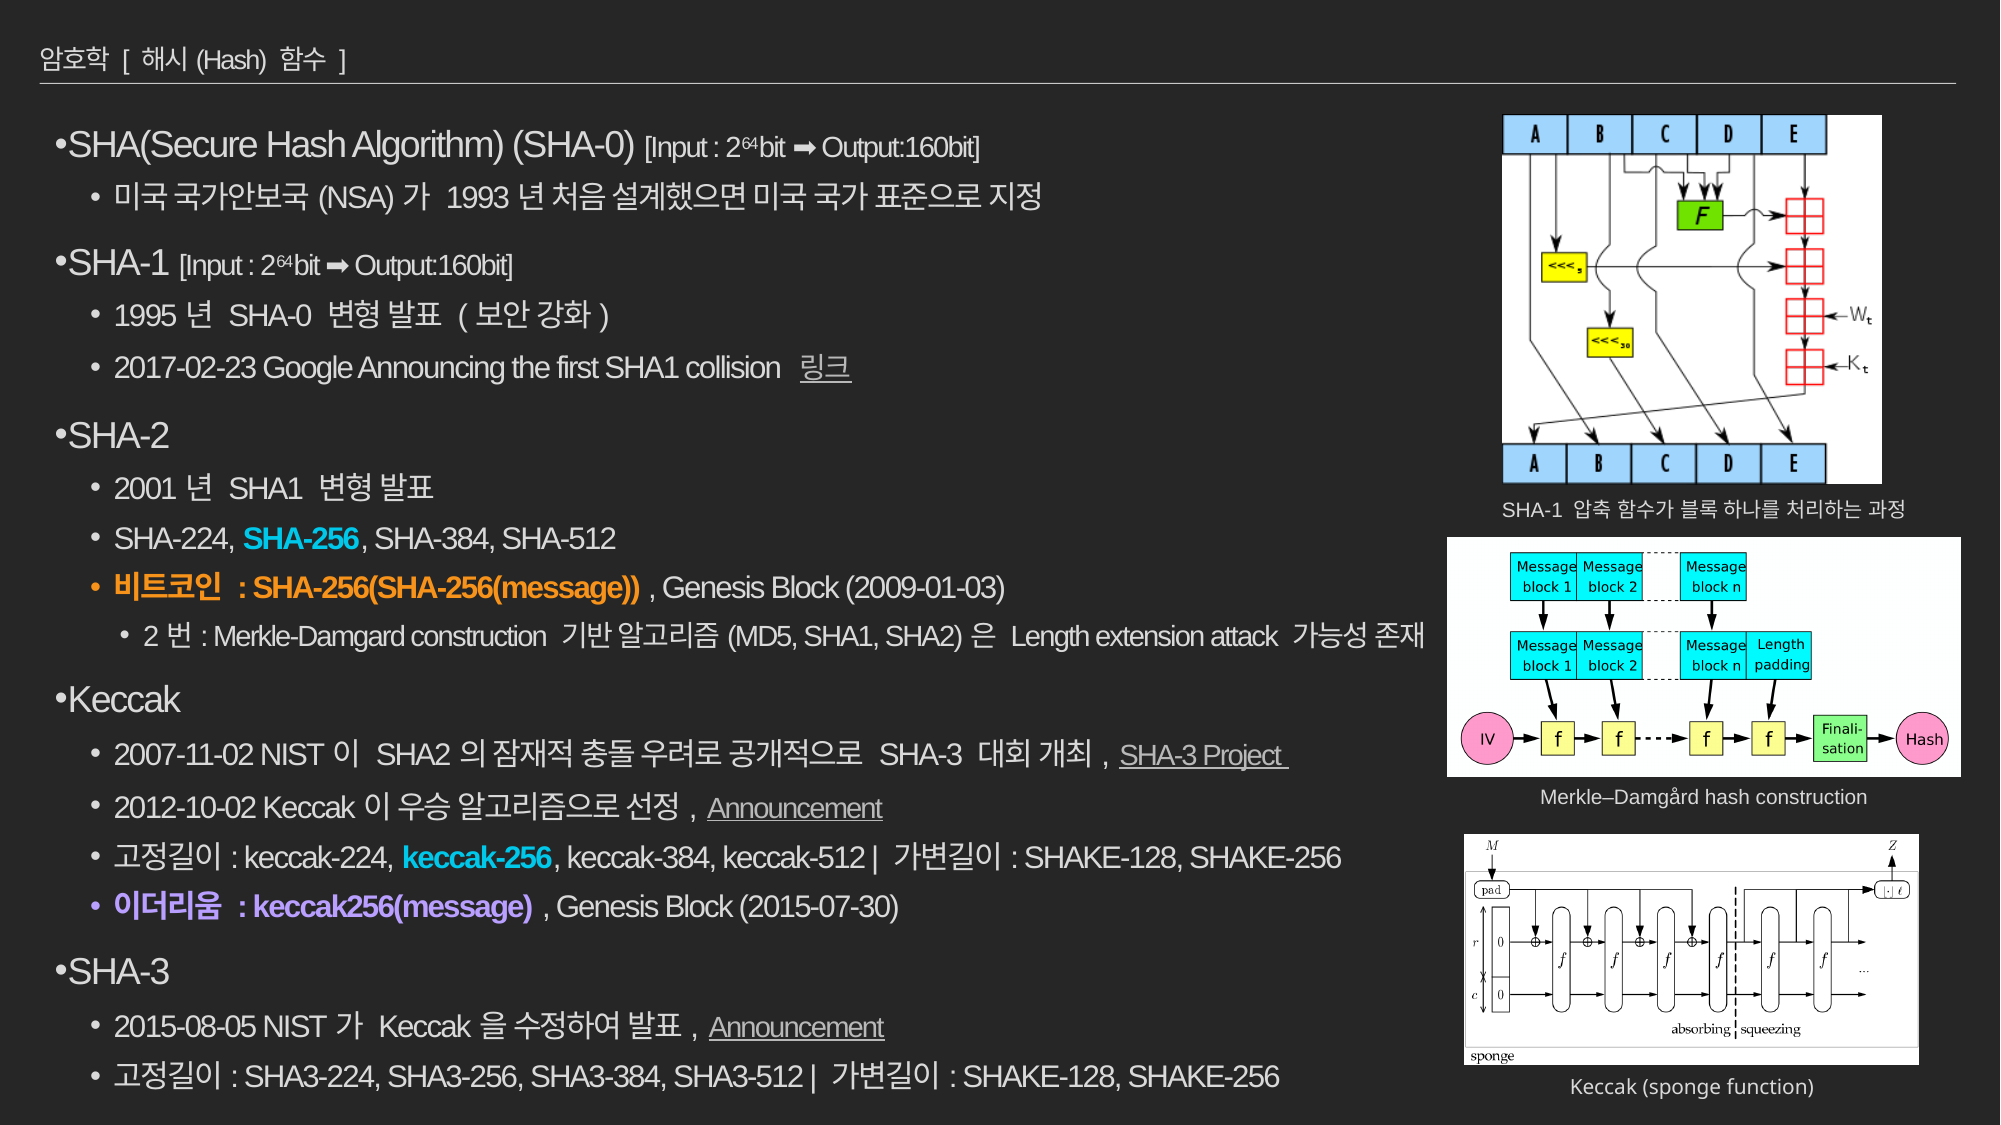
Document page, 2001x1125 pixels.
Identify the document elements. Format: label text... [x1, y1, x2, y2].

list SHA(Secure Hash Algorithm) (SHA-0) [Input : 264bit ➡ Output:160bit] 미국 국가안보국(NSA)가 1993년 처음 설계했으면 미국 국가 표준으로 지정 SHA-1 [Input : 264bit ➡ Output:160bit] 1995년 SHA-0 변형 발표 (보안 강화) 2017-02-23 Google Announcing the first SHA1 collision 링크 SHA-2 2001년 SHA1 변형 발표 SHA-224, SHA-256, SHA-384, SHA-512 비트코인 : SHA-256(SHA-256(message)) , Genesis Block (2009-01-03) 2번: Merkle-Damgard construction 기반 알고리즘(MD5, SHA1, SHA2)은 Length extension attack 가능성 존재 Keccak 2007-11-02 NIST이 SHA2의 잠재적 충돌 우려로 공개적으로 SHA-3 대회 개최, SHA-3 Project 2012-10-02 Keccak이 우승 알고리즘으로 선정, Announcement 고정길이: keccak-224, keccak-256, keccak-384, keccak-512 | 가변길이: SHAKE-128, SHAKE-256 이더리움 : keccak256(message) , Genesis Block (2015-07-30) SHA-3 2015-08-05 NIST가 Keccak을 수정하여 발표, Announcement 고정길이: SHA3-224, SHA3-256, SHA3-384, SHA3-512 | 가변길이: SHAKE-128, SHAKE-256 [39, 110, 1957, 1125]
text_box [1447, 537, 1961, 818]
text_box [1464, 834, 1919, 1107]
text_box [1472, 114, 1936, 530]
title 암호학 [ 해시(Hash) 함수 ] [39, 31, 1961, 84]
